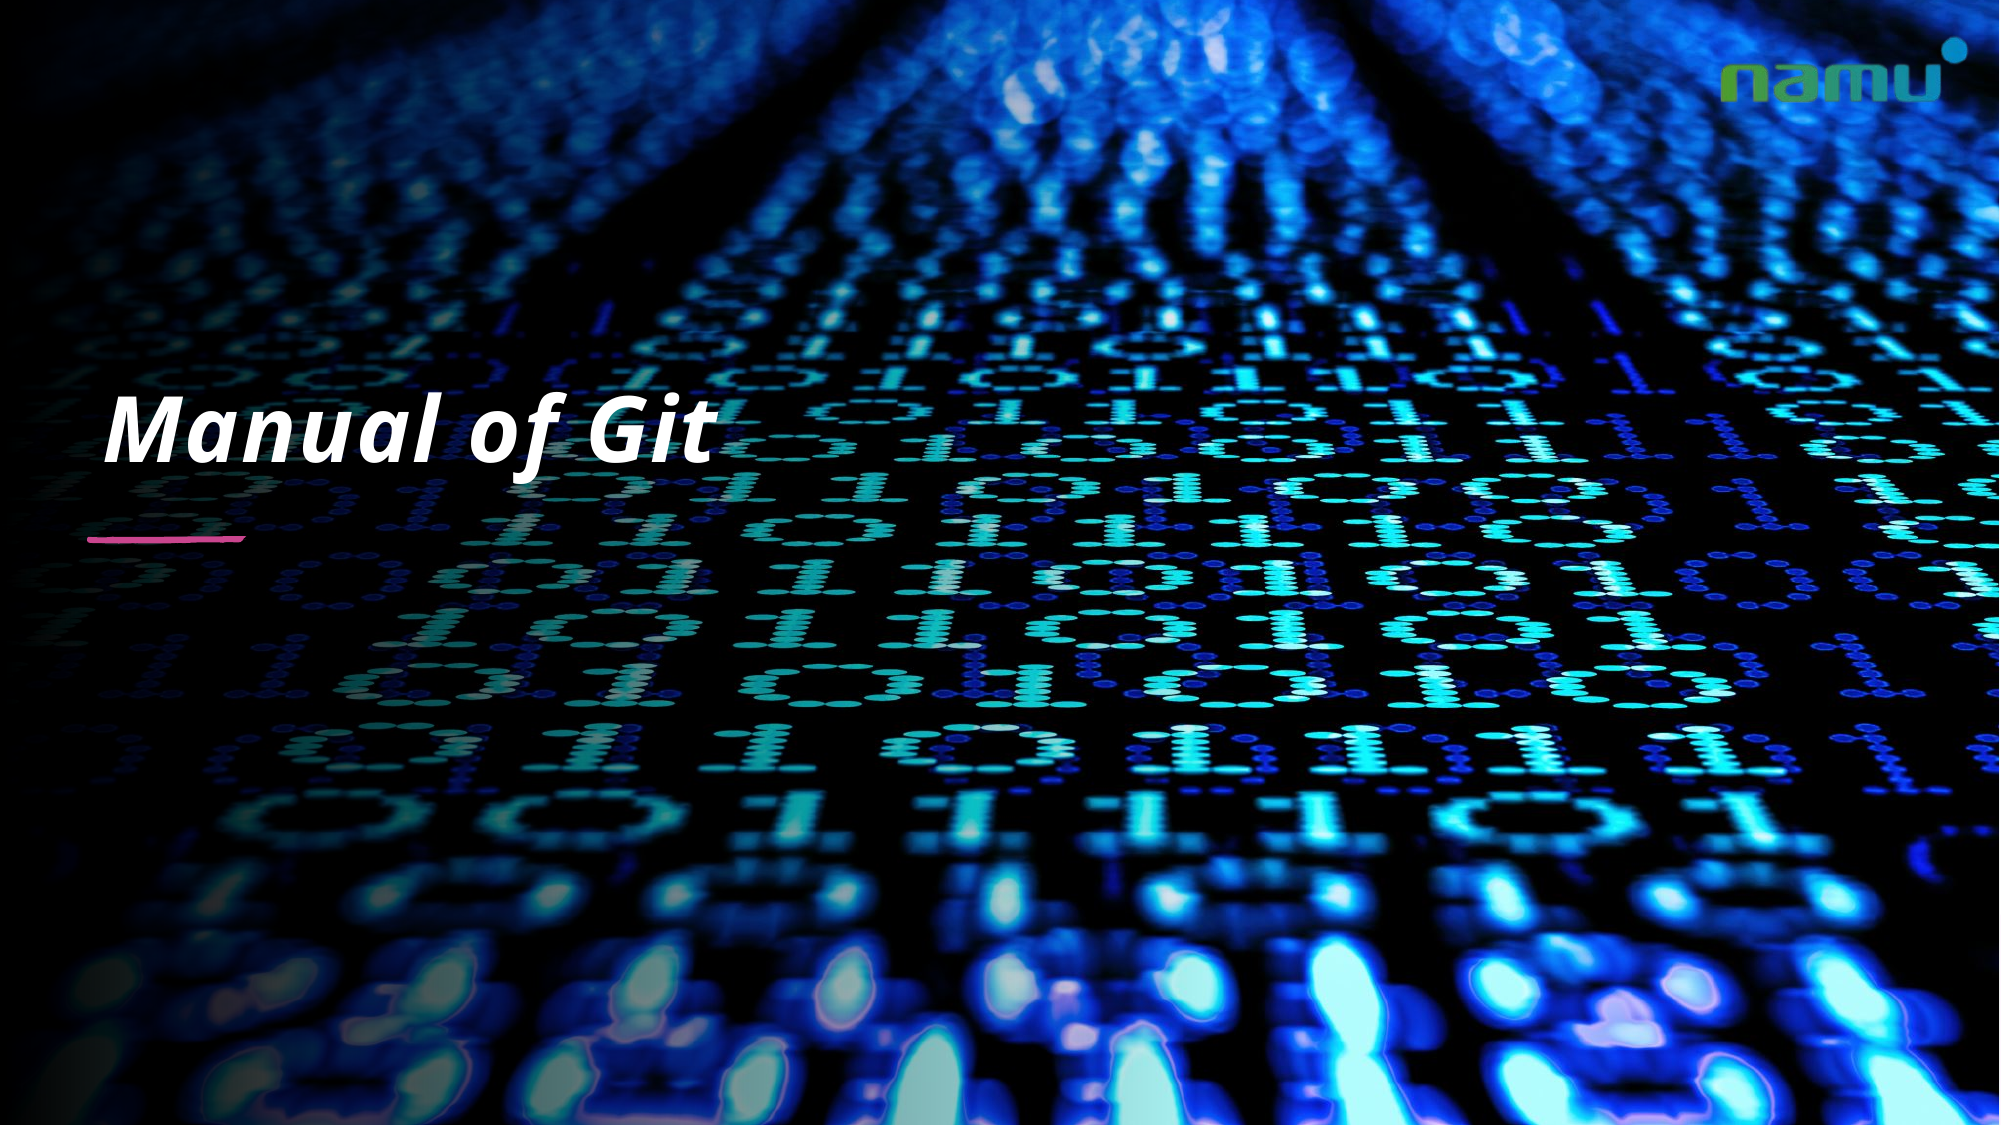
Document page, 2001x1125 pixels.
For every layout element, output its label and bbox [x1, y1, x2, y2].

text_box [86, 536, 247, 544]
picture [0, 0, 2000, 1125]
